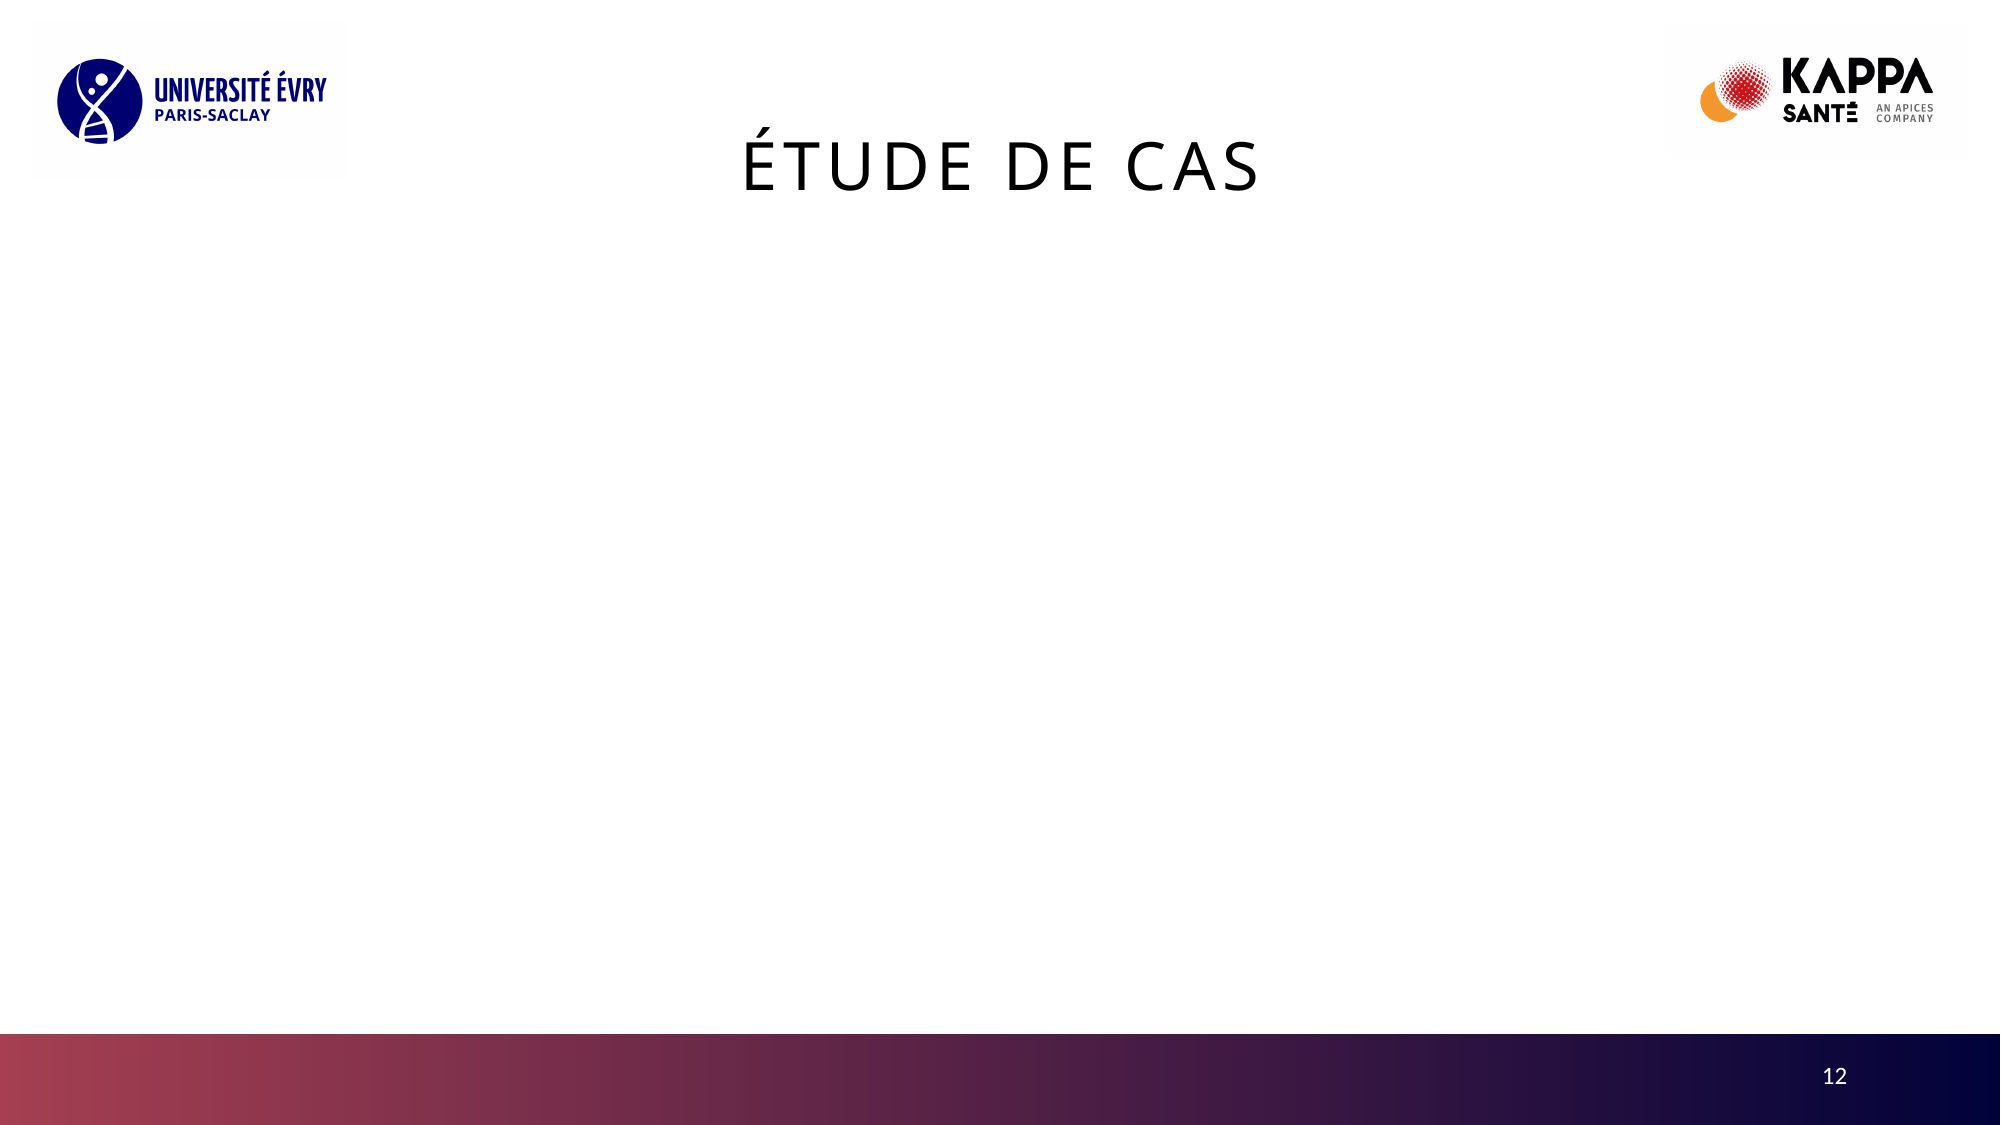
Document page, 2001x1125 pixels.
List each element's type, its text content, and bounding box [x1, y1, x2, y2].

title Étude de cas [137, 60, 1863, 278]
picture [1665, 22, 1968, 159]
slide_number 12 [1412, 1044, 1863, 1104]
